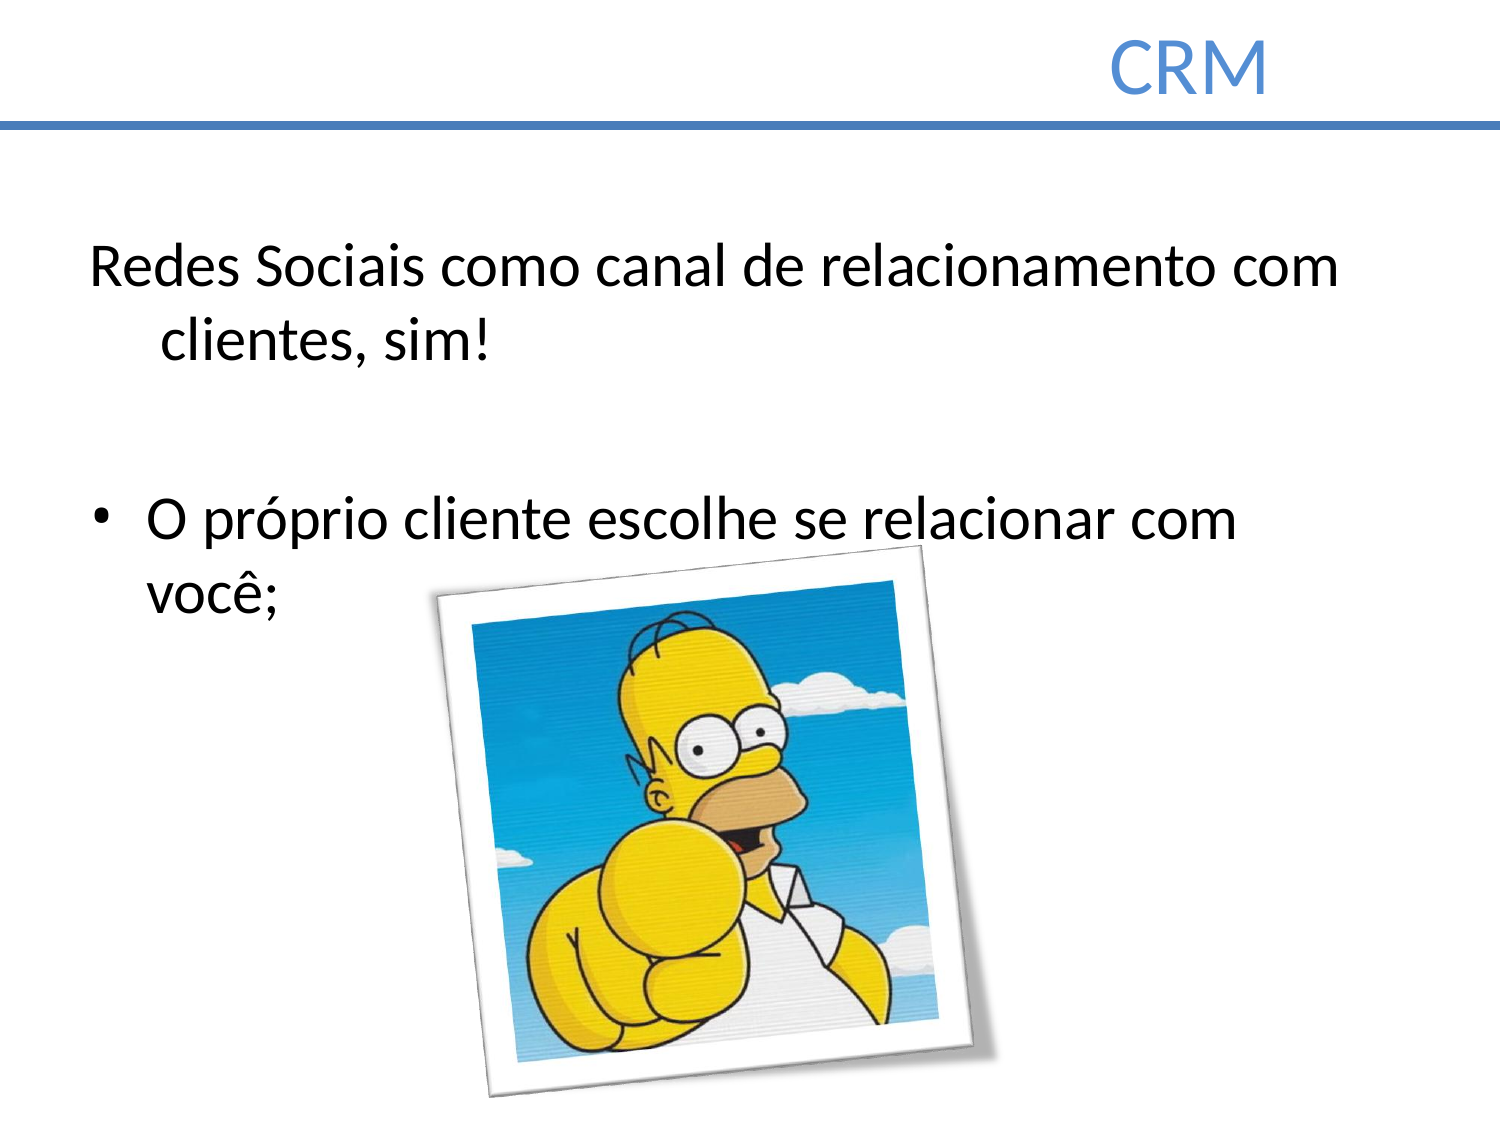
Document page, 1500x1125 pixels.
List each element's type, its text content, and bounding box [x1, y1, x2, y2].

picture [415, 525, 1010, 1125]
title CRM [226, 8, 1273, 199]
text_box Redes Sociais como canal de relacionamento com clientes, sim! O próprio cliente escolhe se relacionar com você; [87, 221, 1392, 627]
